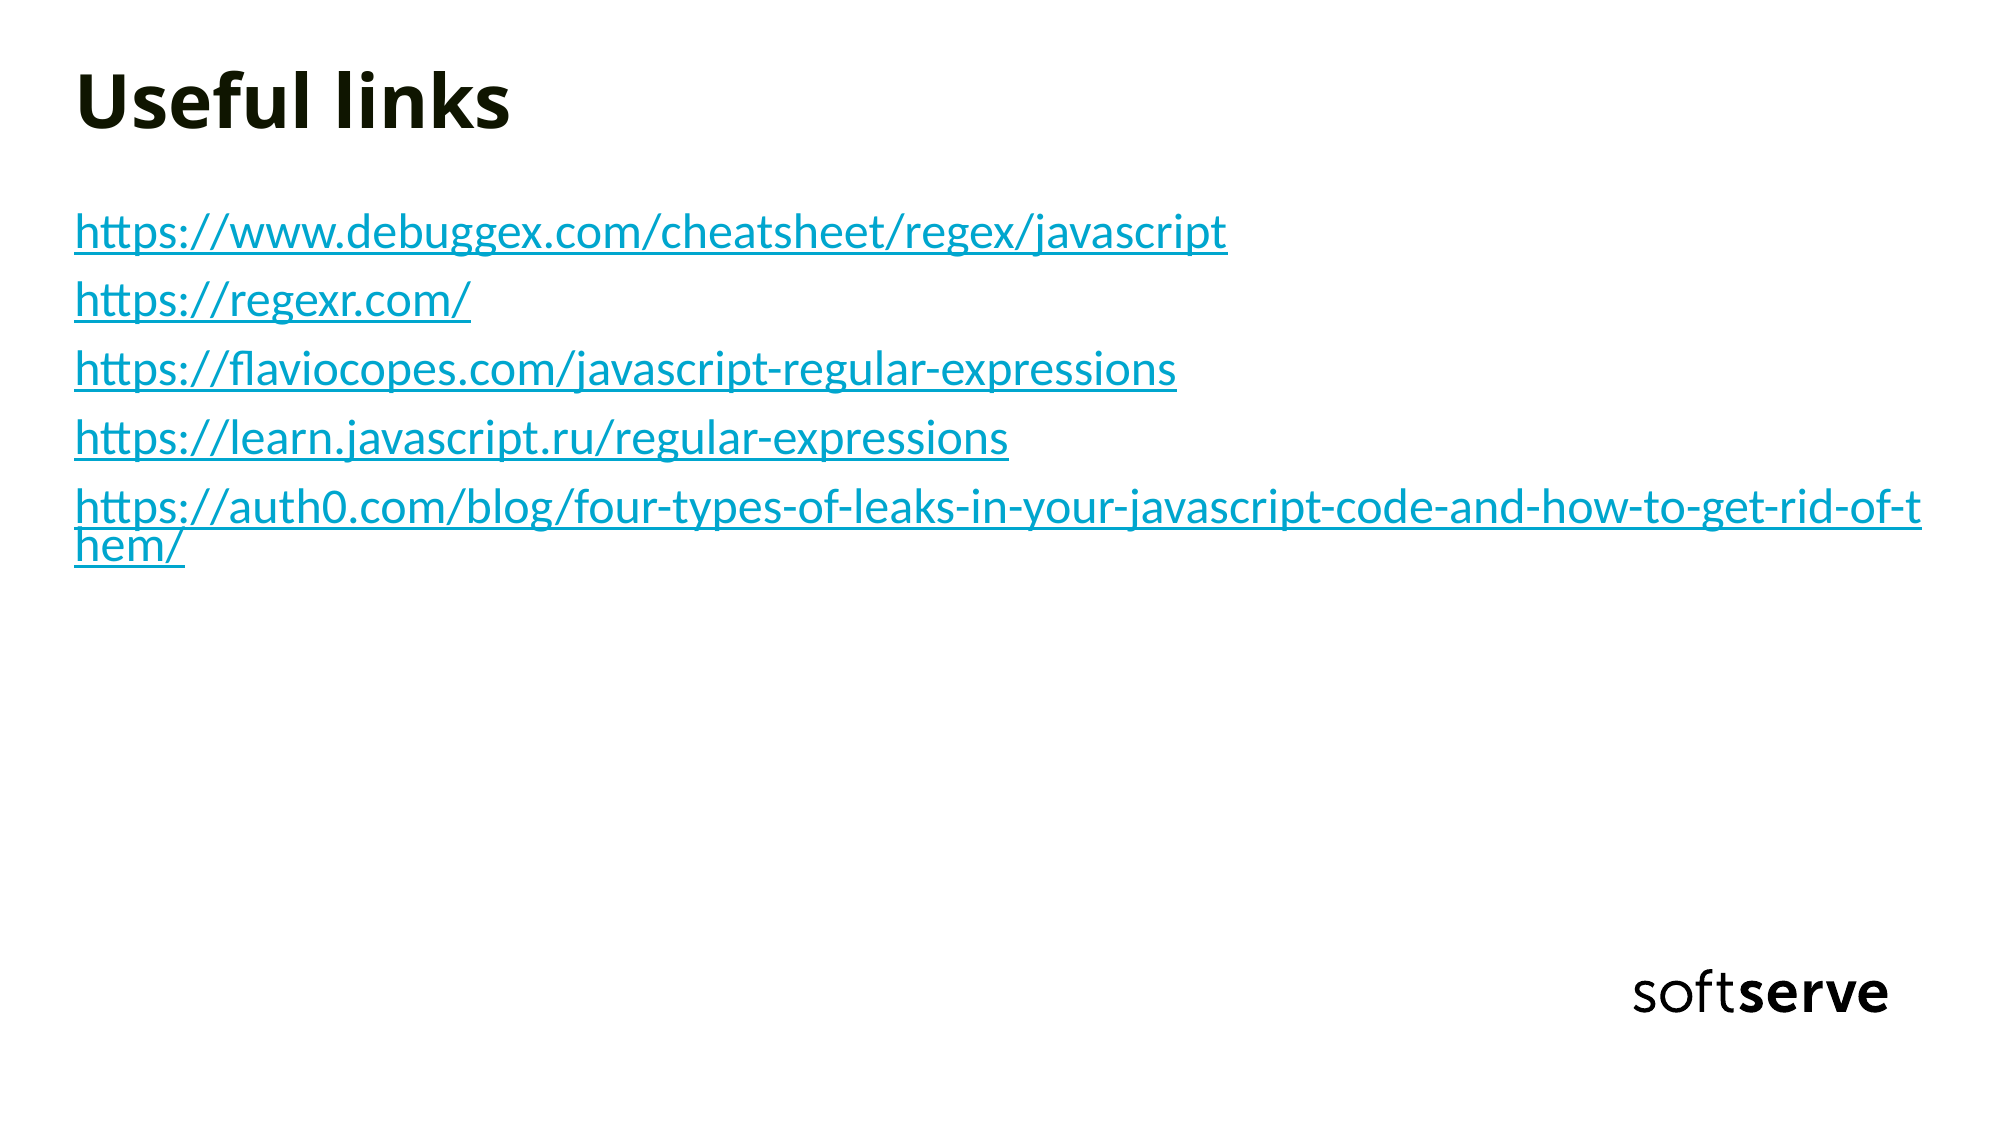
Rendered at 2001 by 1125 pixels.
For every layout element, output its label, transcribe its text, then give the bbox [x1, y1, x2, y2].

title Useful links [59, 56, 1957, 143]
list https://www.debuggex.com/cheatsheet/regex/javascript https://regexr.com/ https://flaviocopes.com/javascript-regular-expressions https://learn.javascript.ru/regular-expressions https://auth0.com/blog/four-types-of-leaks-in-your-javascript-code-and-how-to-get-rid-of-them/ [59, 202, 1946, 947]
